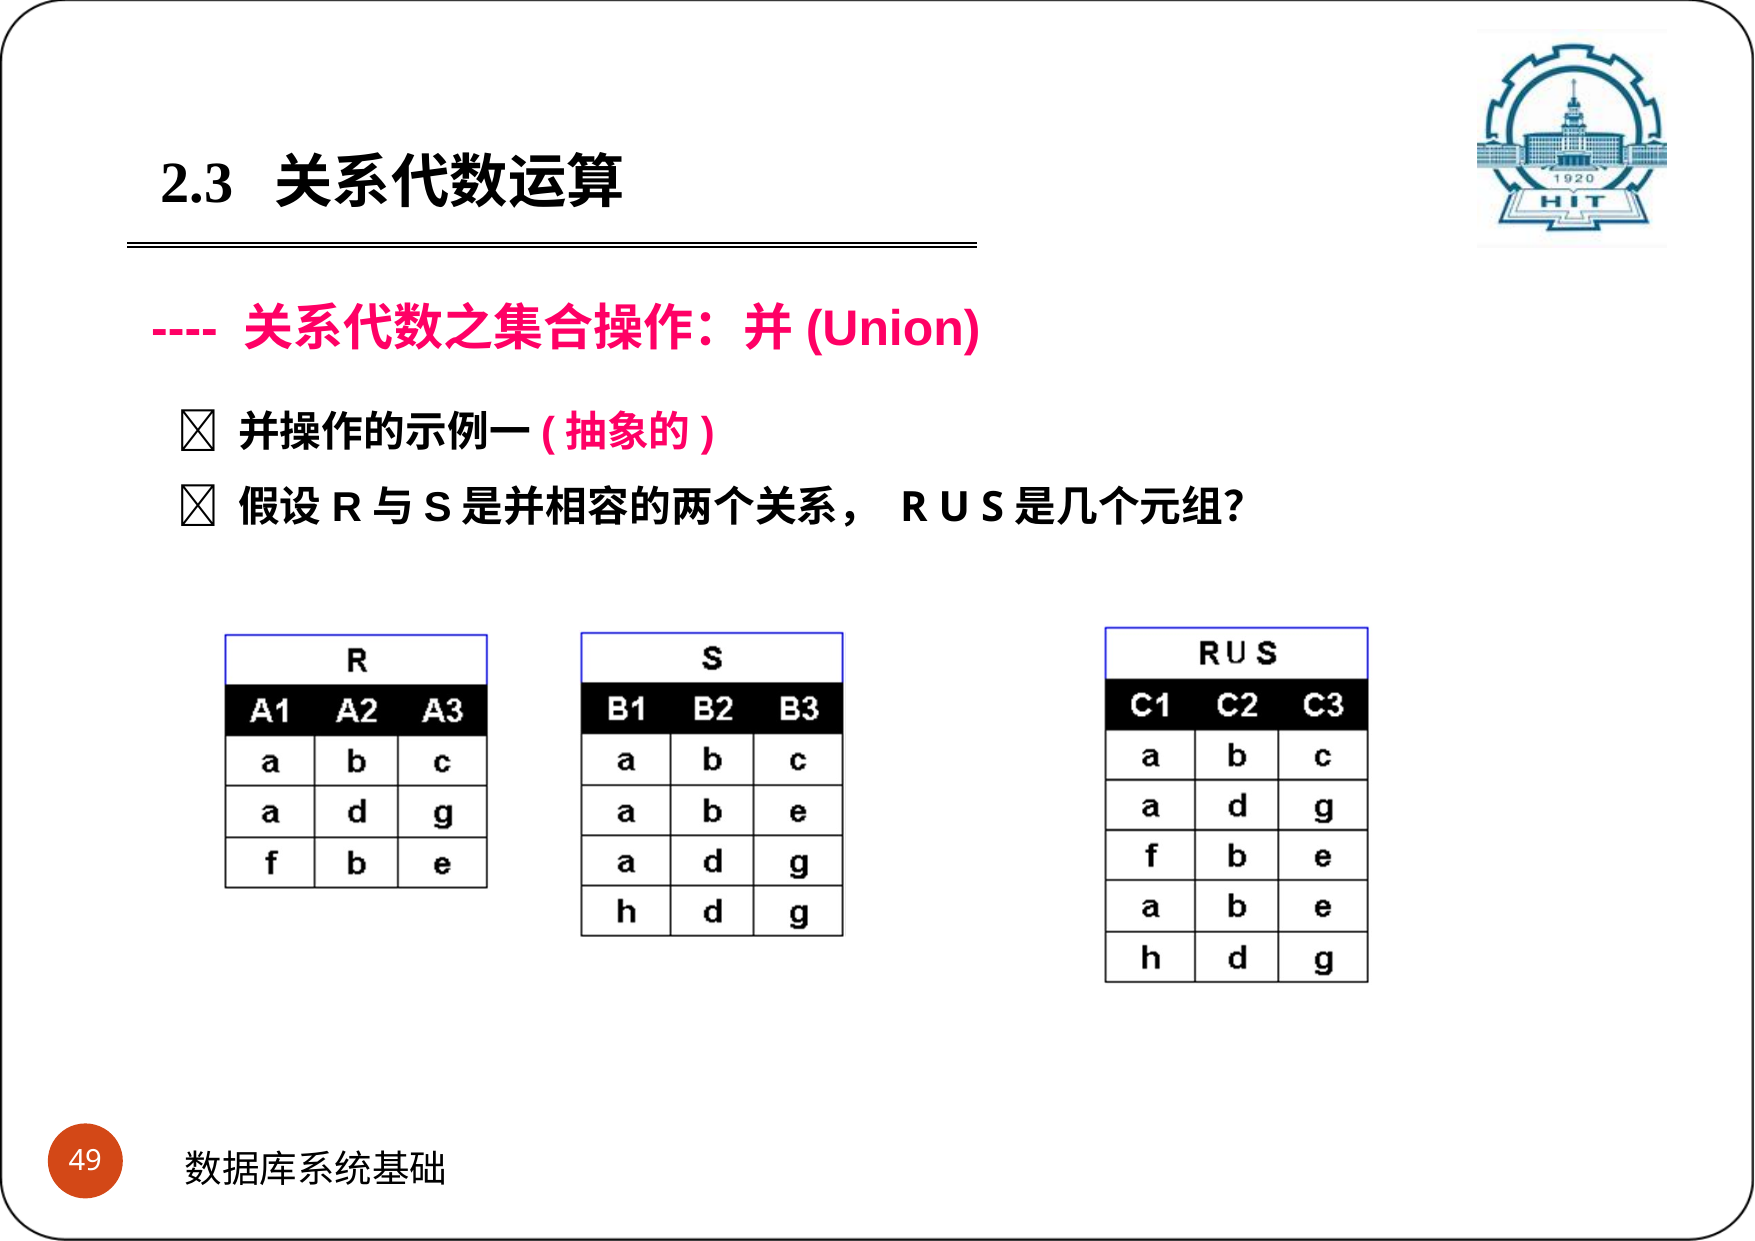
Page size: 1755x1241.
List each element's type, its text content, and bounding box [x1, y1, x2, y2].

text_box 2.3 关系代数运算 ---- 关系代数之集合操作：并(Union)  并操作的示例一(抽象的)  假设R与S是并相容的两个关系， R U S是几个元组？ [149, 144, 1278, 530]
text_box [579, 630, 846, 939]
text_box [1103, 625, 1373, 985]
text_box [222, 632, 490, 891]
picture [0, 0, 1755, 1241]
